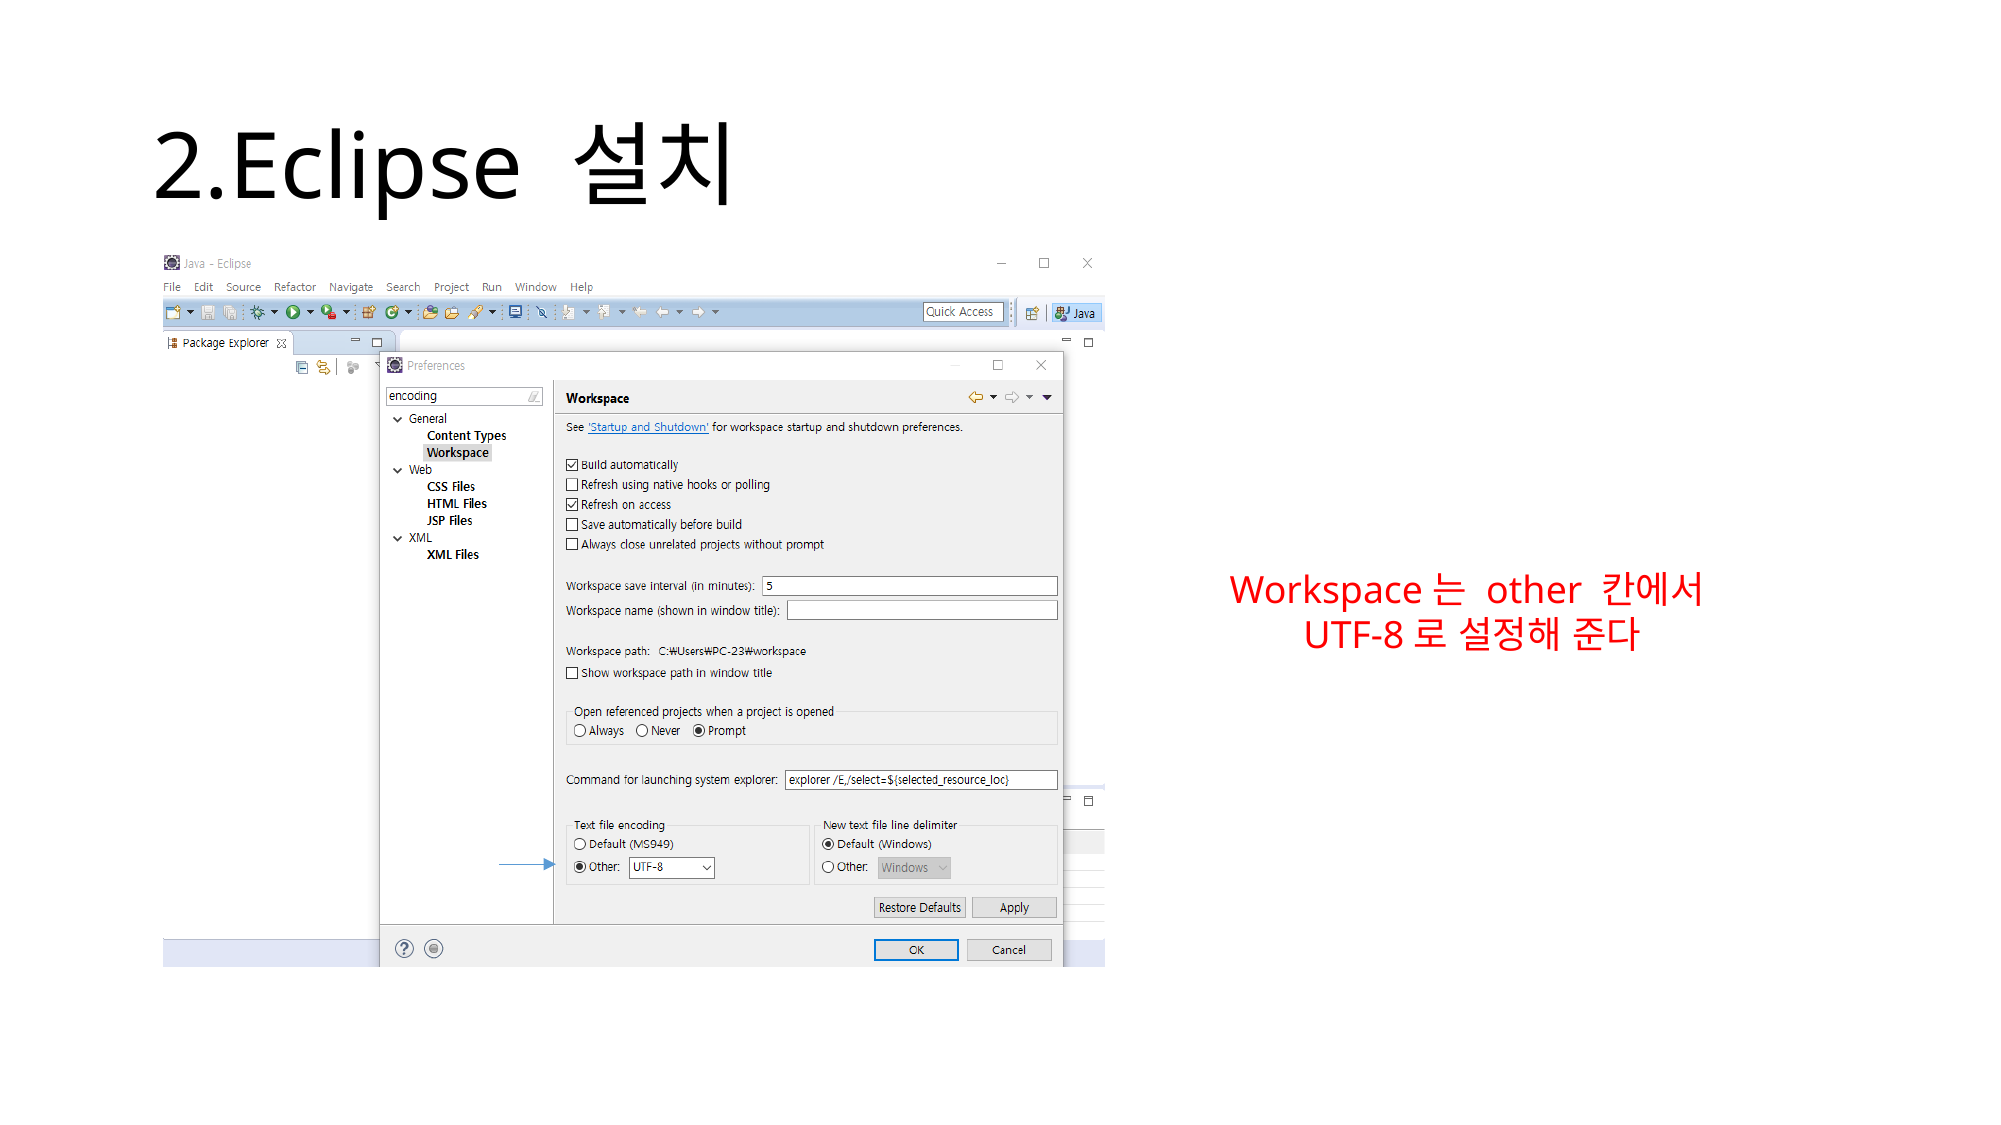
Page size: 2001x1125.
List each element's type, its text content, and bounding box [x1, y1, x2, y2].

text_box Workspace는 other 칸에서 UTF-8로 설정해 준다 [1158, 264, 1787, 957]
title 2.Eclipse 설치 [137, 59, 1863, 278]
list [163, 252, 1105, 967]
